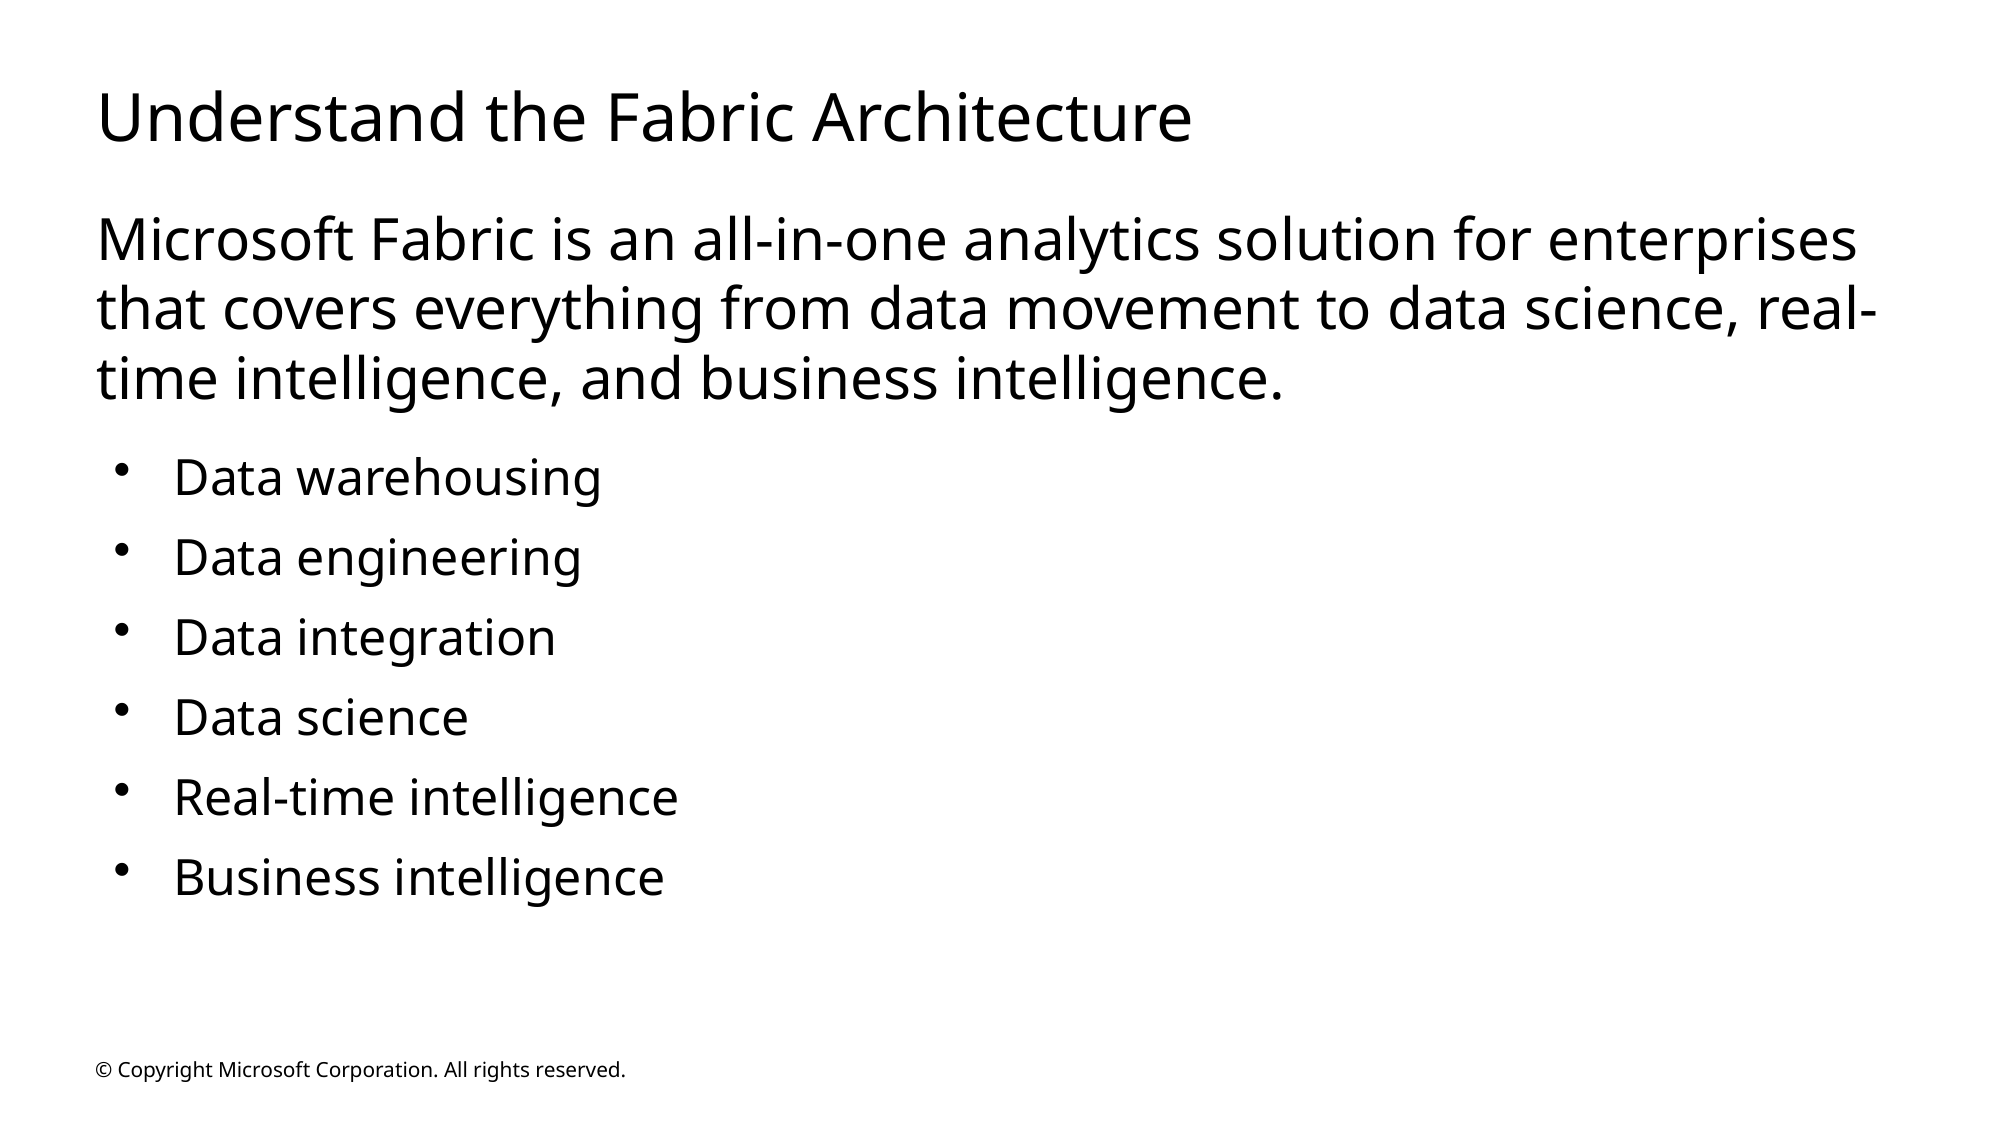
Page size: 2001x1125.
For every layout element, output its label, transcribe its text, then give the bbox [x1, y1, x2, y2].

title Understand the Fabric Architecture [96, 75, 1904, 156]
list Microsoft Fabric is an all-in-one analytics solution for enterprises that covers everything from data movement to data science, real-time intelligence, and business intelligence. [96, 201, 1904, 412]
text_box Data warehousing Data engineering Data integration Data science Real-time intelligence Business intelligence [95, 437, 1905, 914]
